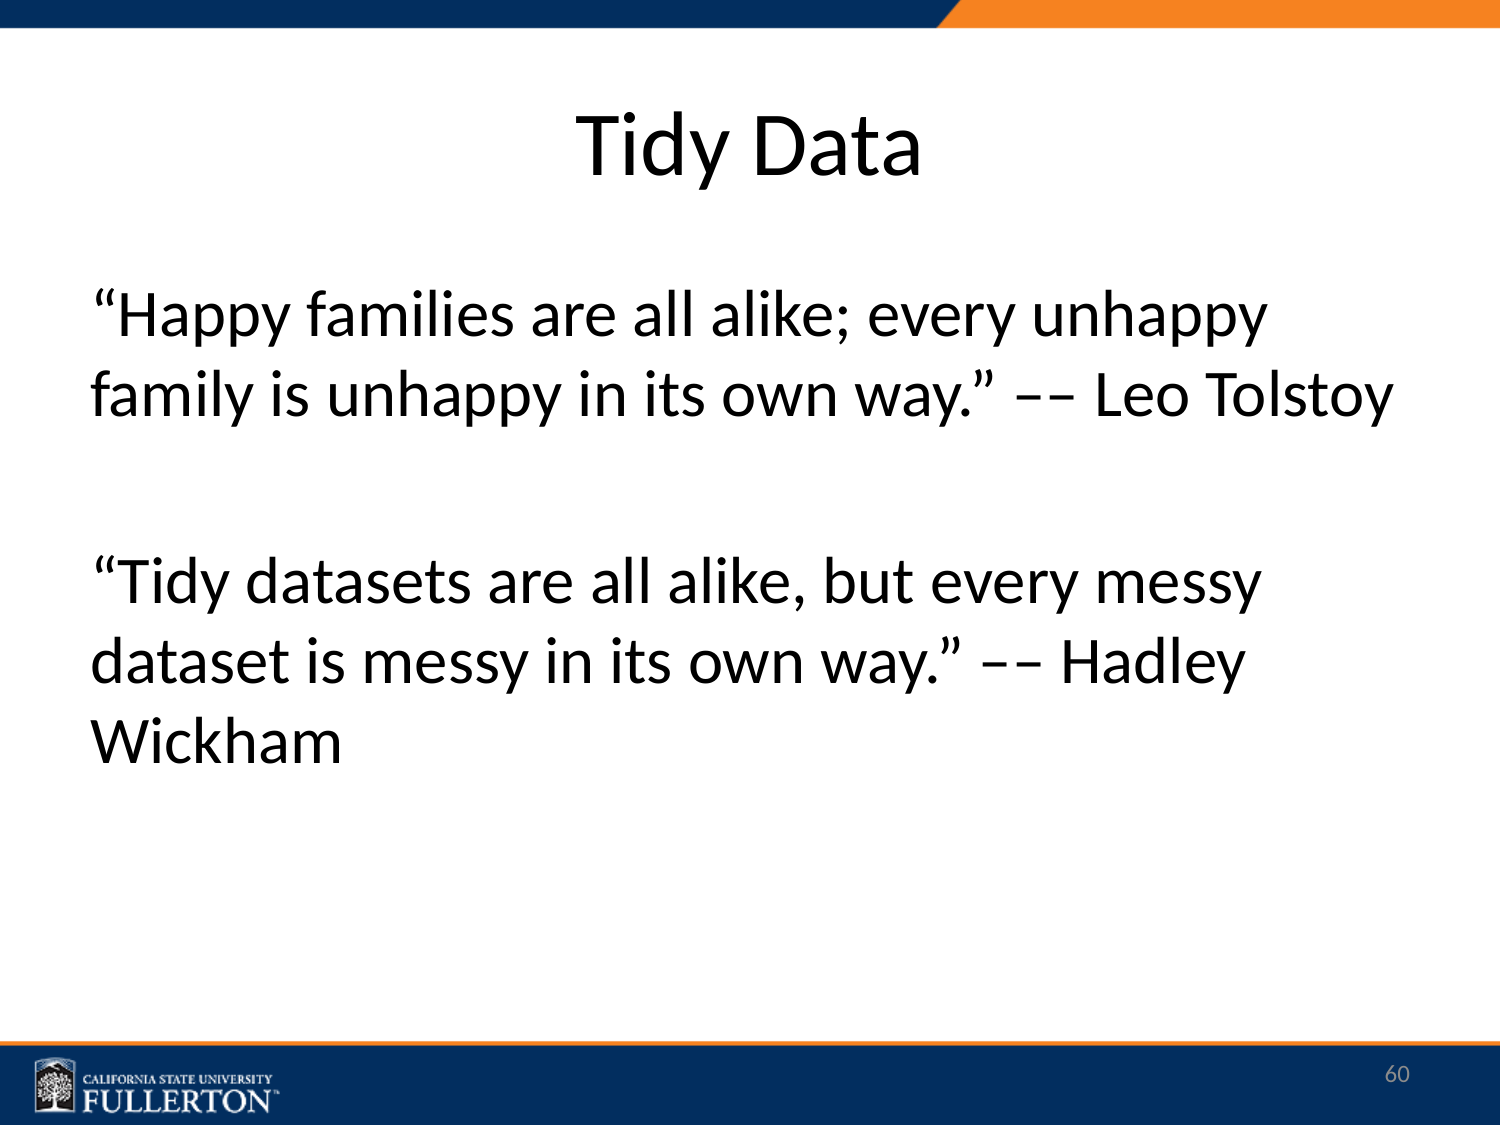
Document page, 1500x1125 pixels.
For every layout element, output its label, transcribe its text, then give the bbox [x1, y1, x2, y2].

slide_number 60 [1074, 1042, 1425, 1103]
picture [0, 0, 1500, 1125]
list “Happy families are all alike; every unhappy family is unhappy in its own way.” –– Leo Tolstoy “Tidy datasets are all alike, but every messy dataset is messy in its own way.” –– Hadley Wickham [75, 262, 1425, 1005]
title Tidy Data [75, 45, 1425, 233]
